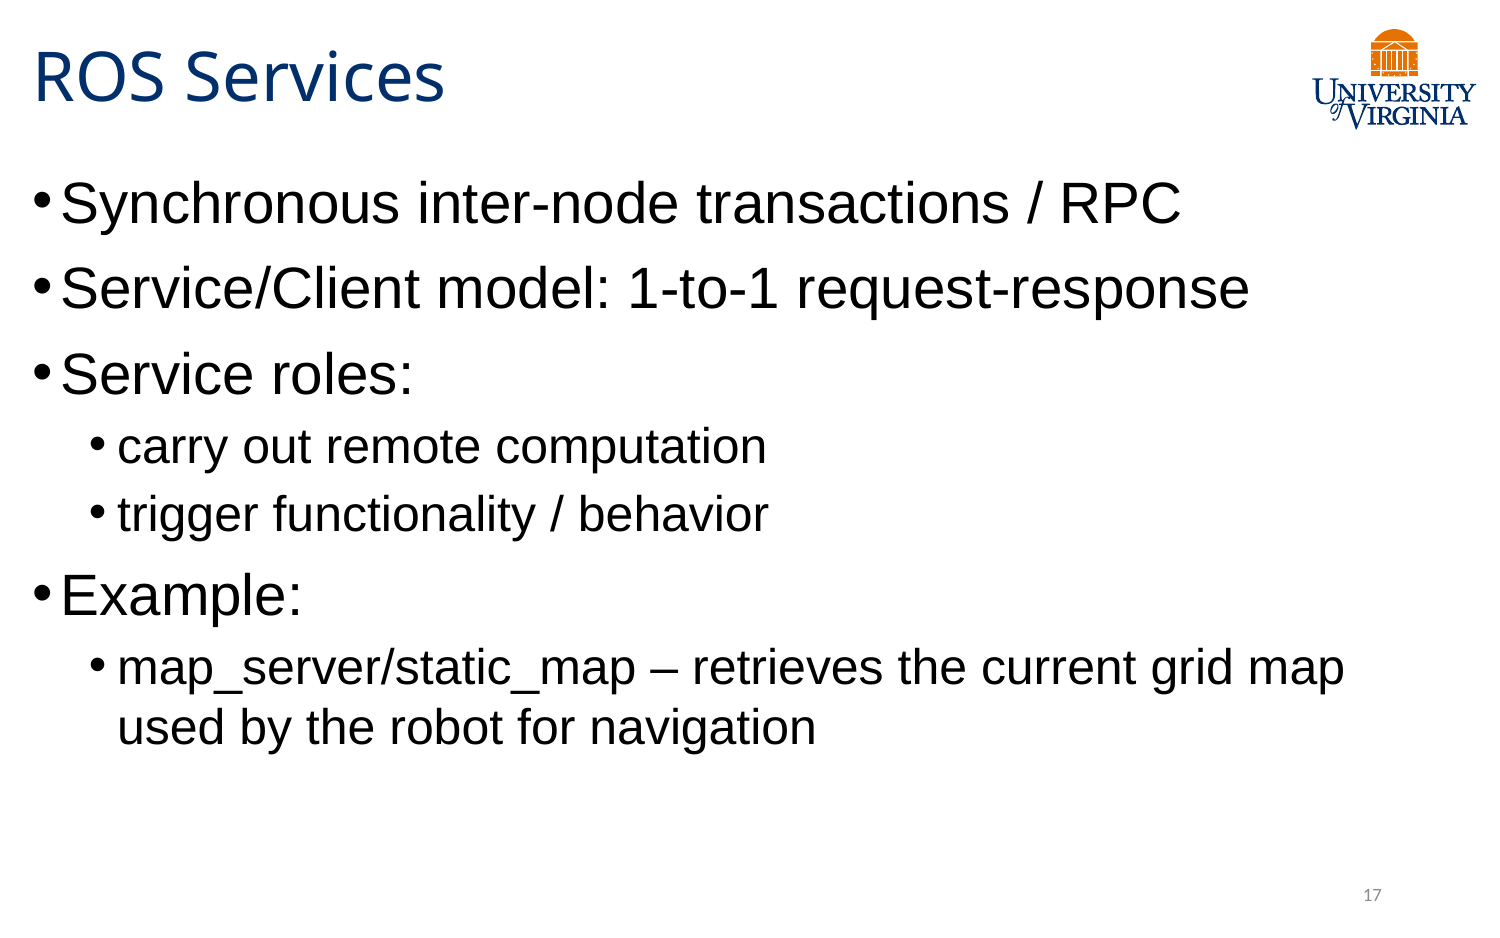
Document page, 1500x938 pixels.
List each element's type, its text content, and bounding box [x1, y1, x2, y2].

list Synchronous inter-node transactions / RPC Service/Client model: 1-to-1 request-response Service roles: carry out remote computation trigger functionality / behavior Example: map_server/static_map – retrieves the current grid map used by the robot for navigation [17, 157, 1483, 845]
slide_number 17 [1059, 868, 1397, 919]
title ROS Services [17, 14, 1297, 145]
